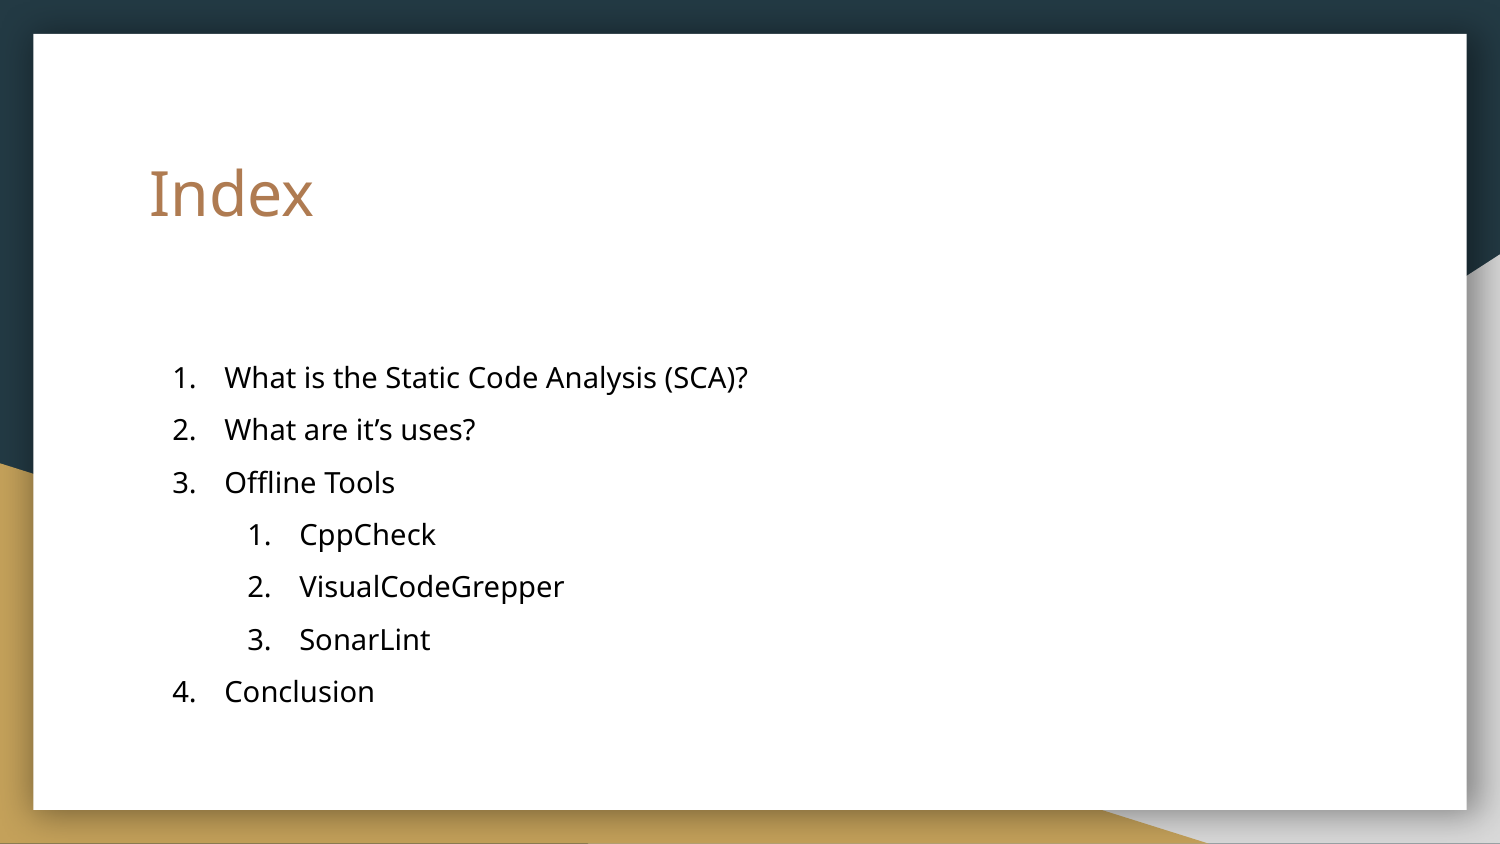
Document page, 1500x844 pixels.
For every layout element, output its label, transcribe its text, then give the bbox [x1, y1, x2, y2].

title Index [134, 138, 1366, 296]
list What is the Static Code Analysis (SCA)? What are it’s uses? Offline Tools CppCheck VisualCodeGrepper SonarLint Conclusion [134, 326, 1366, 729]
